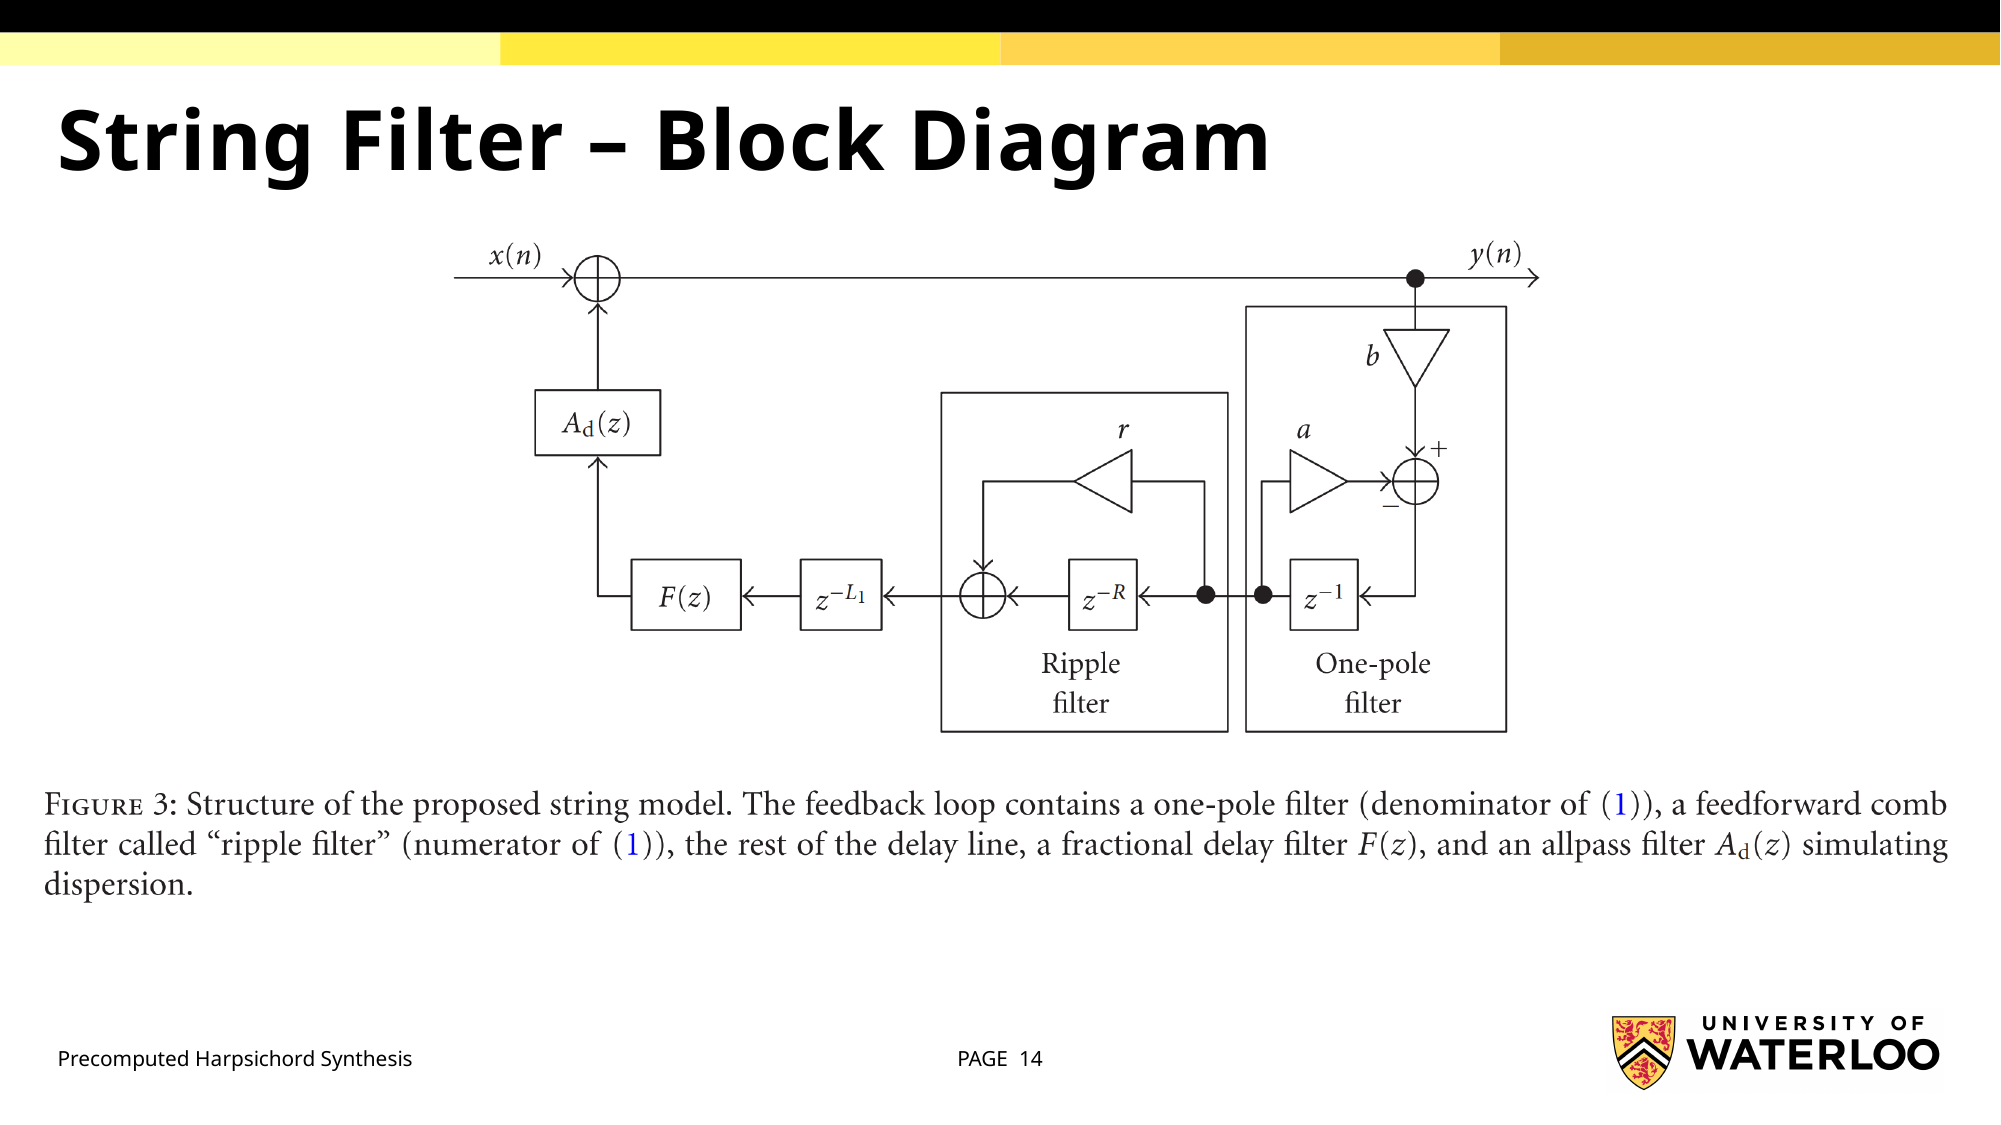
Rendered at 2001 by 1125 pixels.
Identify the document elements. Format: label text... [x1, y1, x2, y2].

footer Precomputed Harpsichord Synthesis [42, 1039, 900, 1081]
picture [0, 212, 2000, 913]
slide_number PAGE 14 [916, 1039, 1084, 1081]
picture [1606, 1008, 1945, 1095]
title String Filter – Block Diagram [42, 71, 1941, 212]
